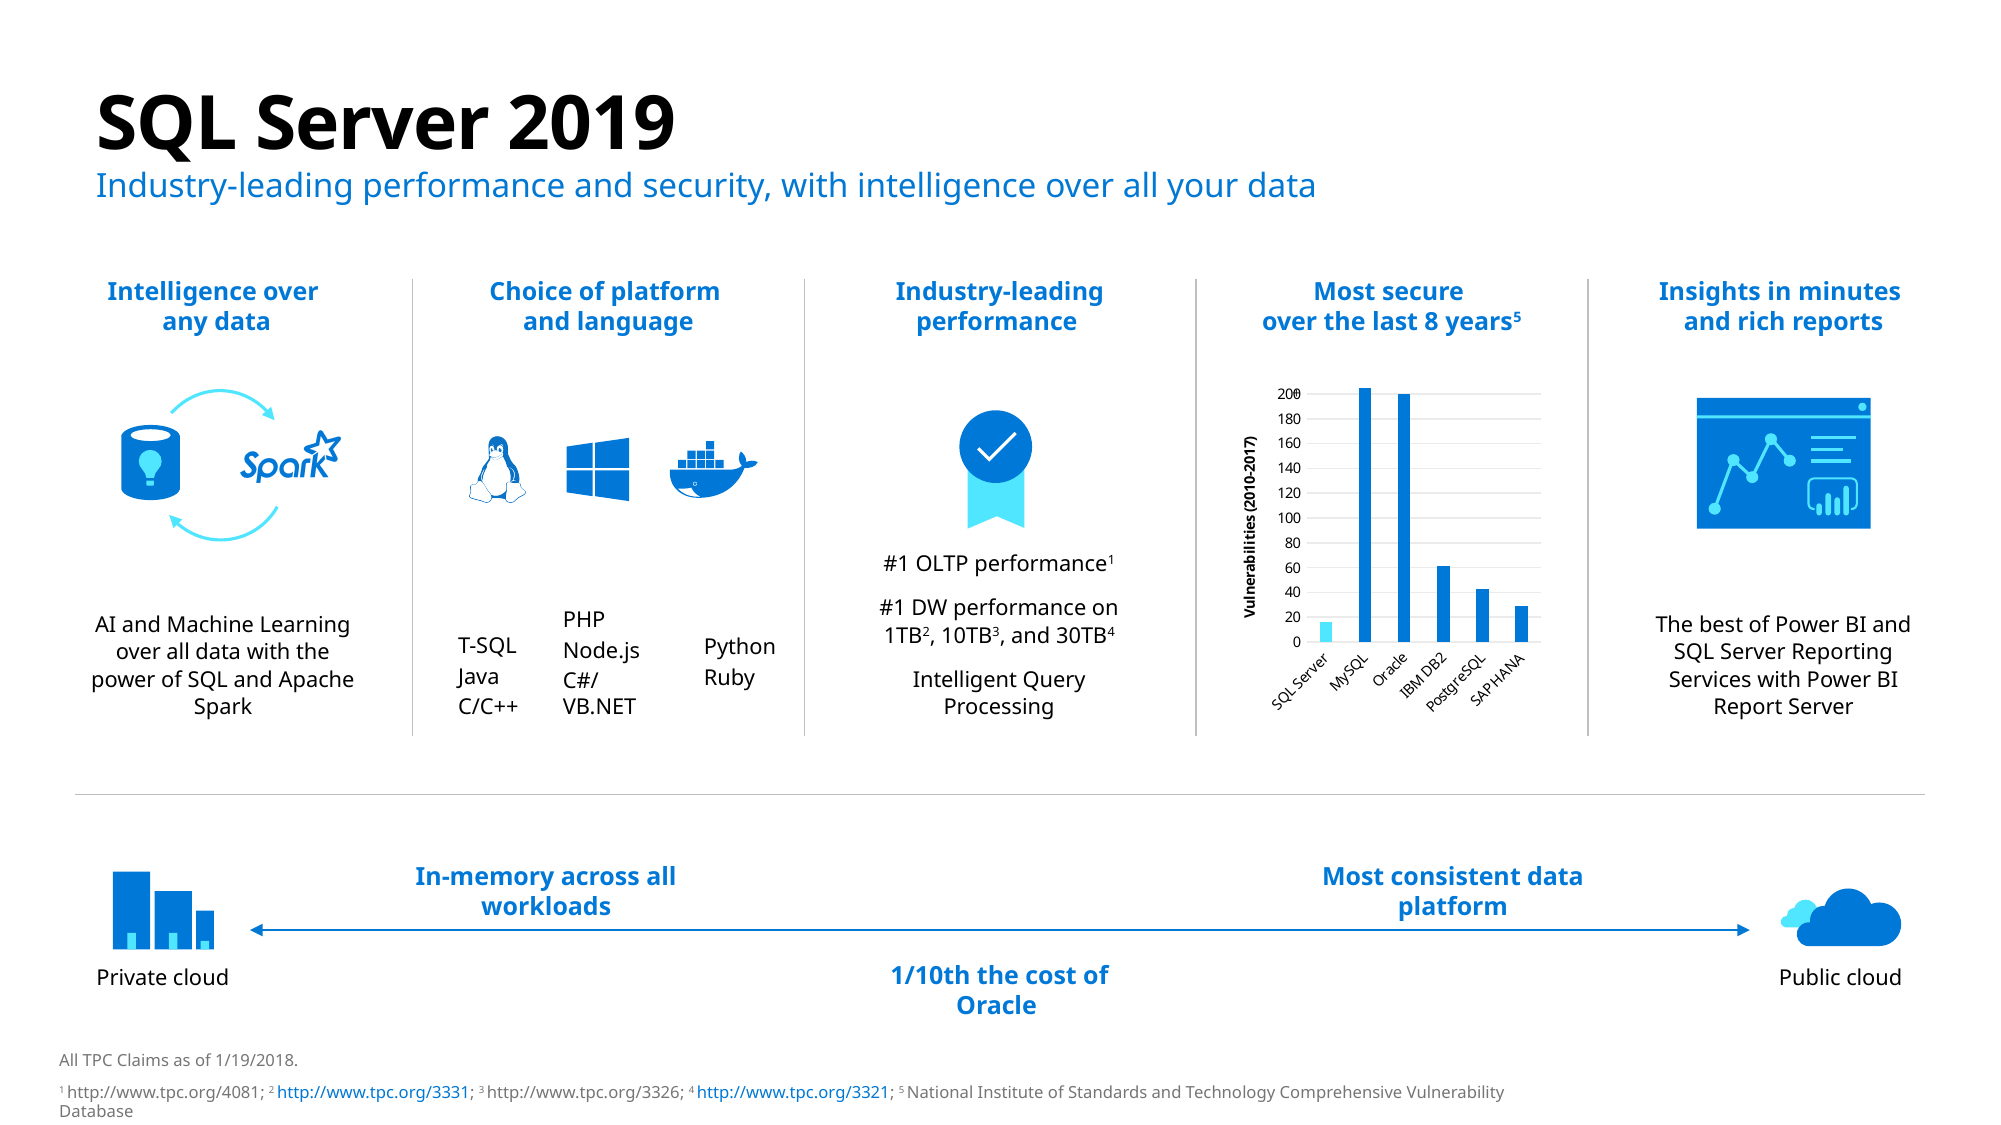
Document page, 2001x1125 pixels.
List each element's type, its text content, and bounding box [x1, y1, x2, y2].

chart [1207, 373, 1565, 728]
text_box [1707, 529, 1834, 681]
text_box Private cloud [75, 959, 251, 998]
text_box Most secure over the last 8 years5 [1219, 267, 1565, 343]
text_box The best of Power BI and SQL Server Reporting Services with Power BI Report Server [1621, 601, 1946, 727]
text_box In-memory across all workloads [348, 852, 745, 928]
text_box 1/10th the cost of Oracle [842, 951, 1157, 1027]
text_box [1780, 888, 1902, 947]
title SQL Server 2019 [96, 75, 1904, 166]
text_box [112, 871, 215, 950]
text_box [1696, 397, 1871, 529]
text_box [437, 596, 793, 727]
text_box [959, 409, 1033, 529]
text_box Public cloud [1748, 959, 1933, 998]
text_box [120, 379, 342, 549]
text_box Most consistent data platform [1255, 852, 1651, 928]
text_box #1 OLTP performance1 #1 DW performance on 1TB2, 10TB3, and 30TB4 Intelligent Query Processing [848, 540, 1150, 727]
text_box AI and Machine Learning over all data with the power of SQL and Apache Spark [67, 601, 379, 727]
text_box Intelligence over any data [44, 267, 390, 343]
text_box Choice of platform and language [435, 267, 781, 343]
text_box Insights in minutes and rich reports [1611, 267, 1957, 343]
text_box All TPC Claims as of 1/19/2018. 1 http://www.tpc.org/4081; 2 http://www.tpc.org/3331; 3 http://www.tpc.org/3326; 4 http://www.tpc.org/3321; 5 National Institute of Standards and Technology Comprehensive Vulnerability Database [44, 1044, 1528, 1125]
text_box Industry-leading performance [827, 267, 1173, 343]
text_box [1834, 529, 1842, 601]
text_box Industry-leading performance and security, with intelligence over all your data [96, 161, 1429, 213]
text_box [469, 435, 759, 504]
